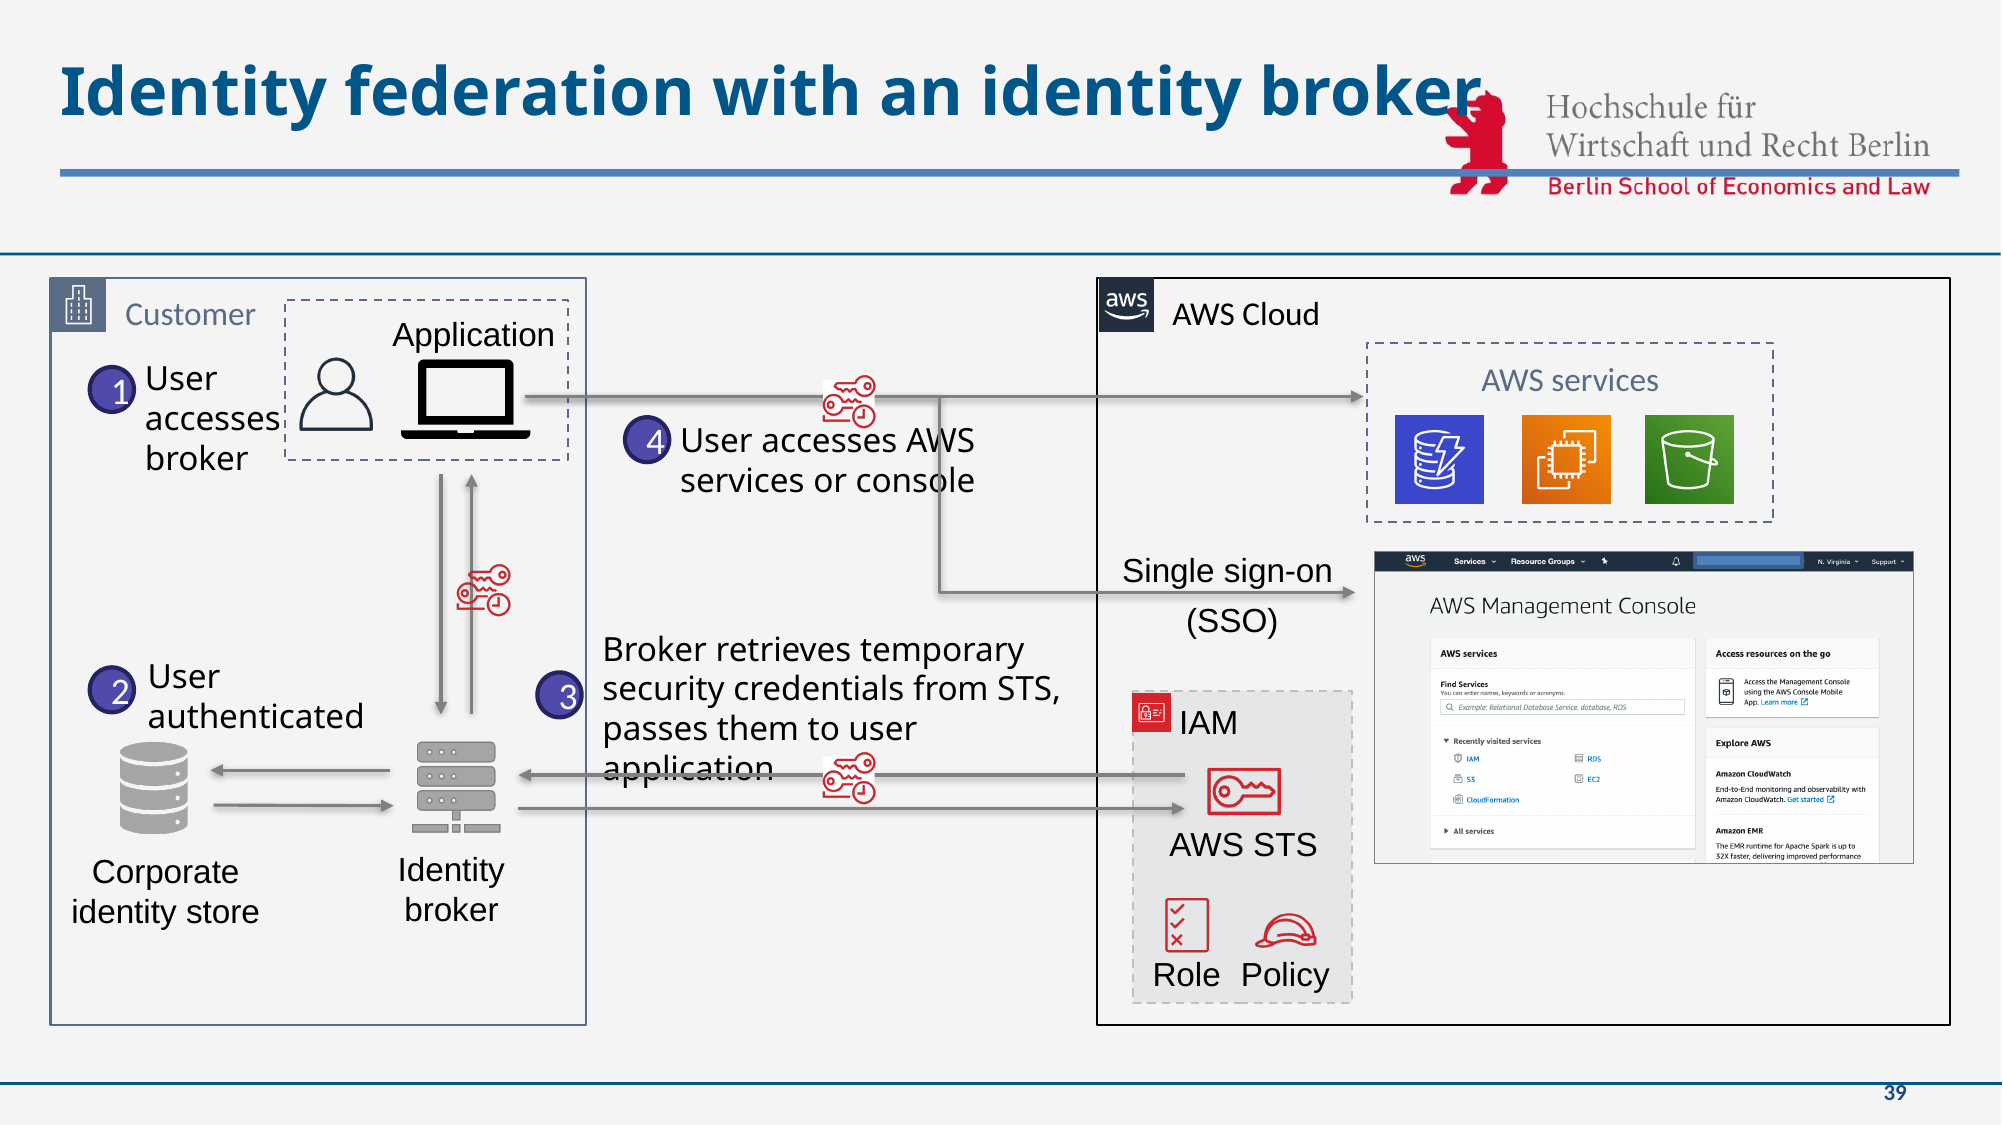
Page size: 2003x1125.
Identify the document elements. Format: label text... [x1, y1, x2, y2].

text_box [40, 277, 1950, 1026]
picture [1434, 130, 1937, 169]
title Identity federation with an identity broker [60, 49, 1960, 130]
slide_number 39 [1883, 1077, 1963, 1106]
picture [1434, 177, 1937, 203]
